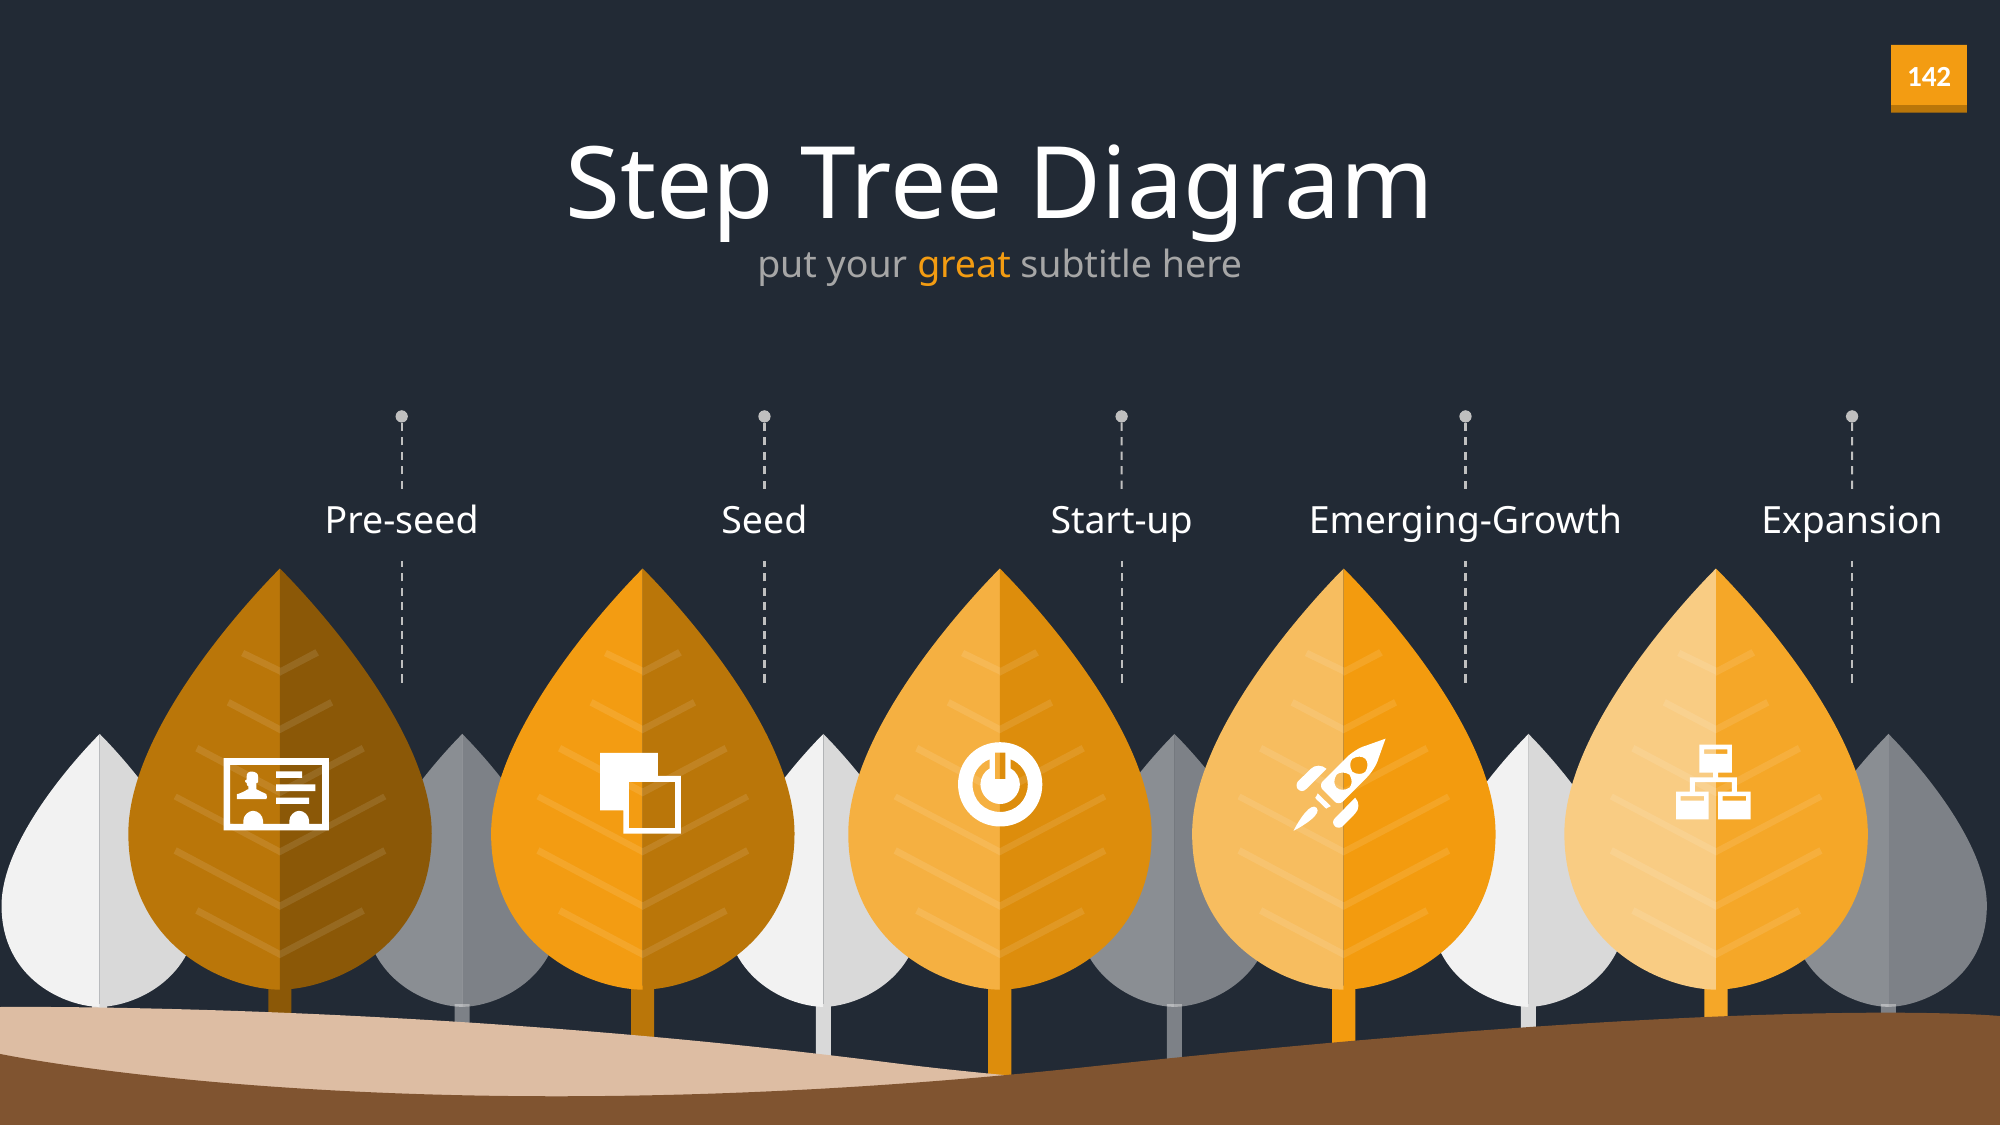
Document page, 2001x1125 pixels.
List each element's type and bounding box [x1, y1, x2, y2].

text_box [1746, 416, 1958, 549]
text_box [550, 111, 1450, 293]
text_box [0, 561, 2000, 1125]
text_box [706, 416, 823, 549]
text_box [1294, 416, 1637, 549]
text_box [309, 416, 494, 549]
text_box [1035, 416, 1208, 549]
